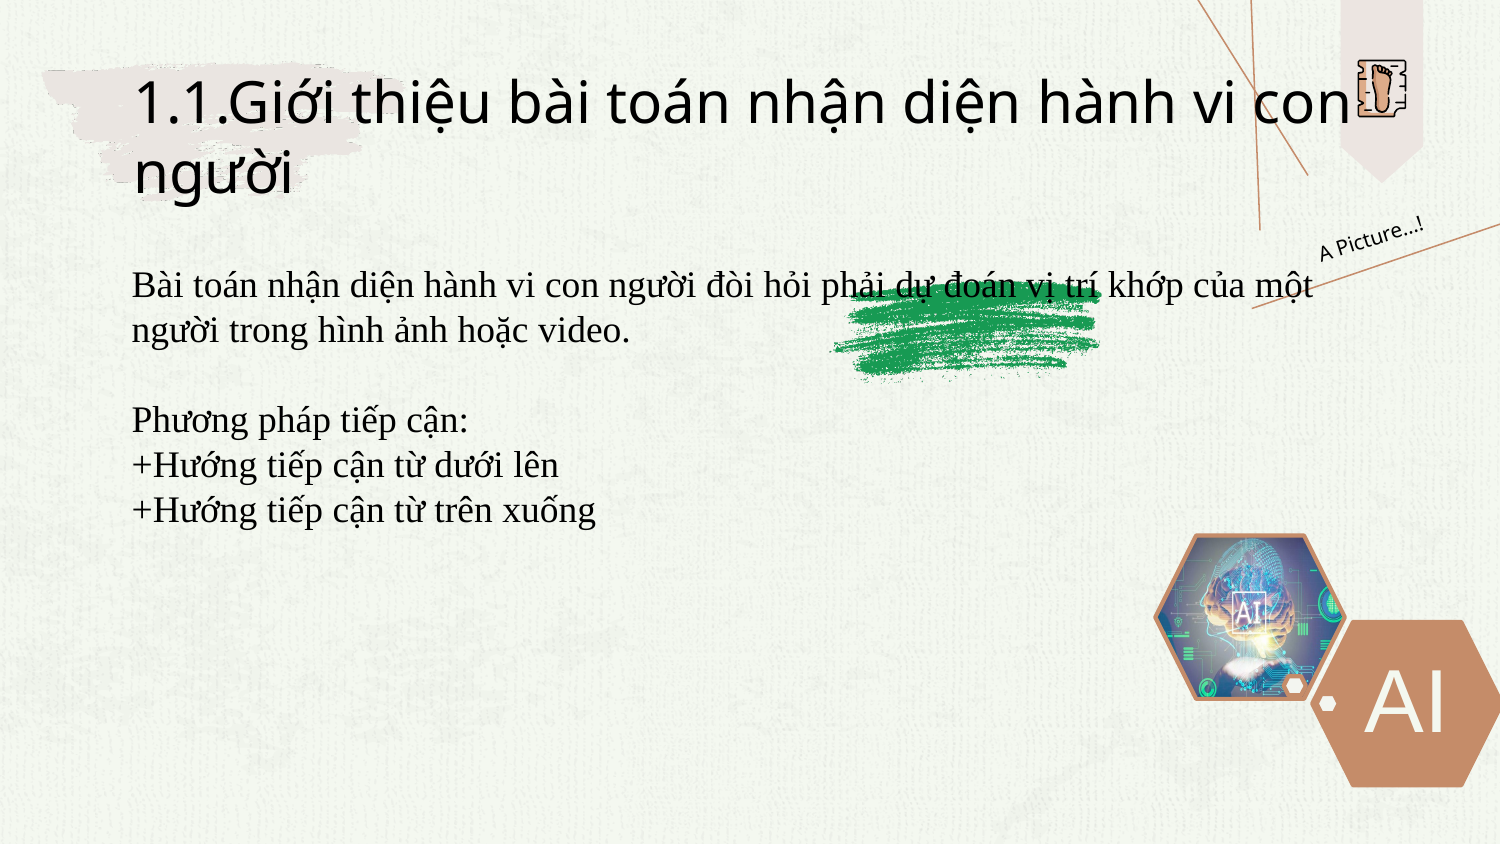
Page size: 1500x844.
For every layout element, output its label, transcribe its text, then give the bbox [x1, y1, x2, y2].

subtitle Bài toán nhận diện hành vi con người đòi hỏi phải dự đoán vị trí khớp của một người trong hình ảnh hoặc video. Phương pháp tiếp cận: +Hướng tiếp cận từ dưới lên +Hướng tiếp cận từ trên xuống [93, 245, 1358, 532]
picture [32, 49, 428, 214]
title 1.1.Giới thiệu bài toán nhận diện hành vi con người [118, 88, 1382, 182]
subtitle A Picture…! [1257, 176, 1495, 285]
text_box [1155, 535, 1500, 786]
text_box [1357, 59, 1407, 118]
